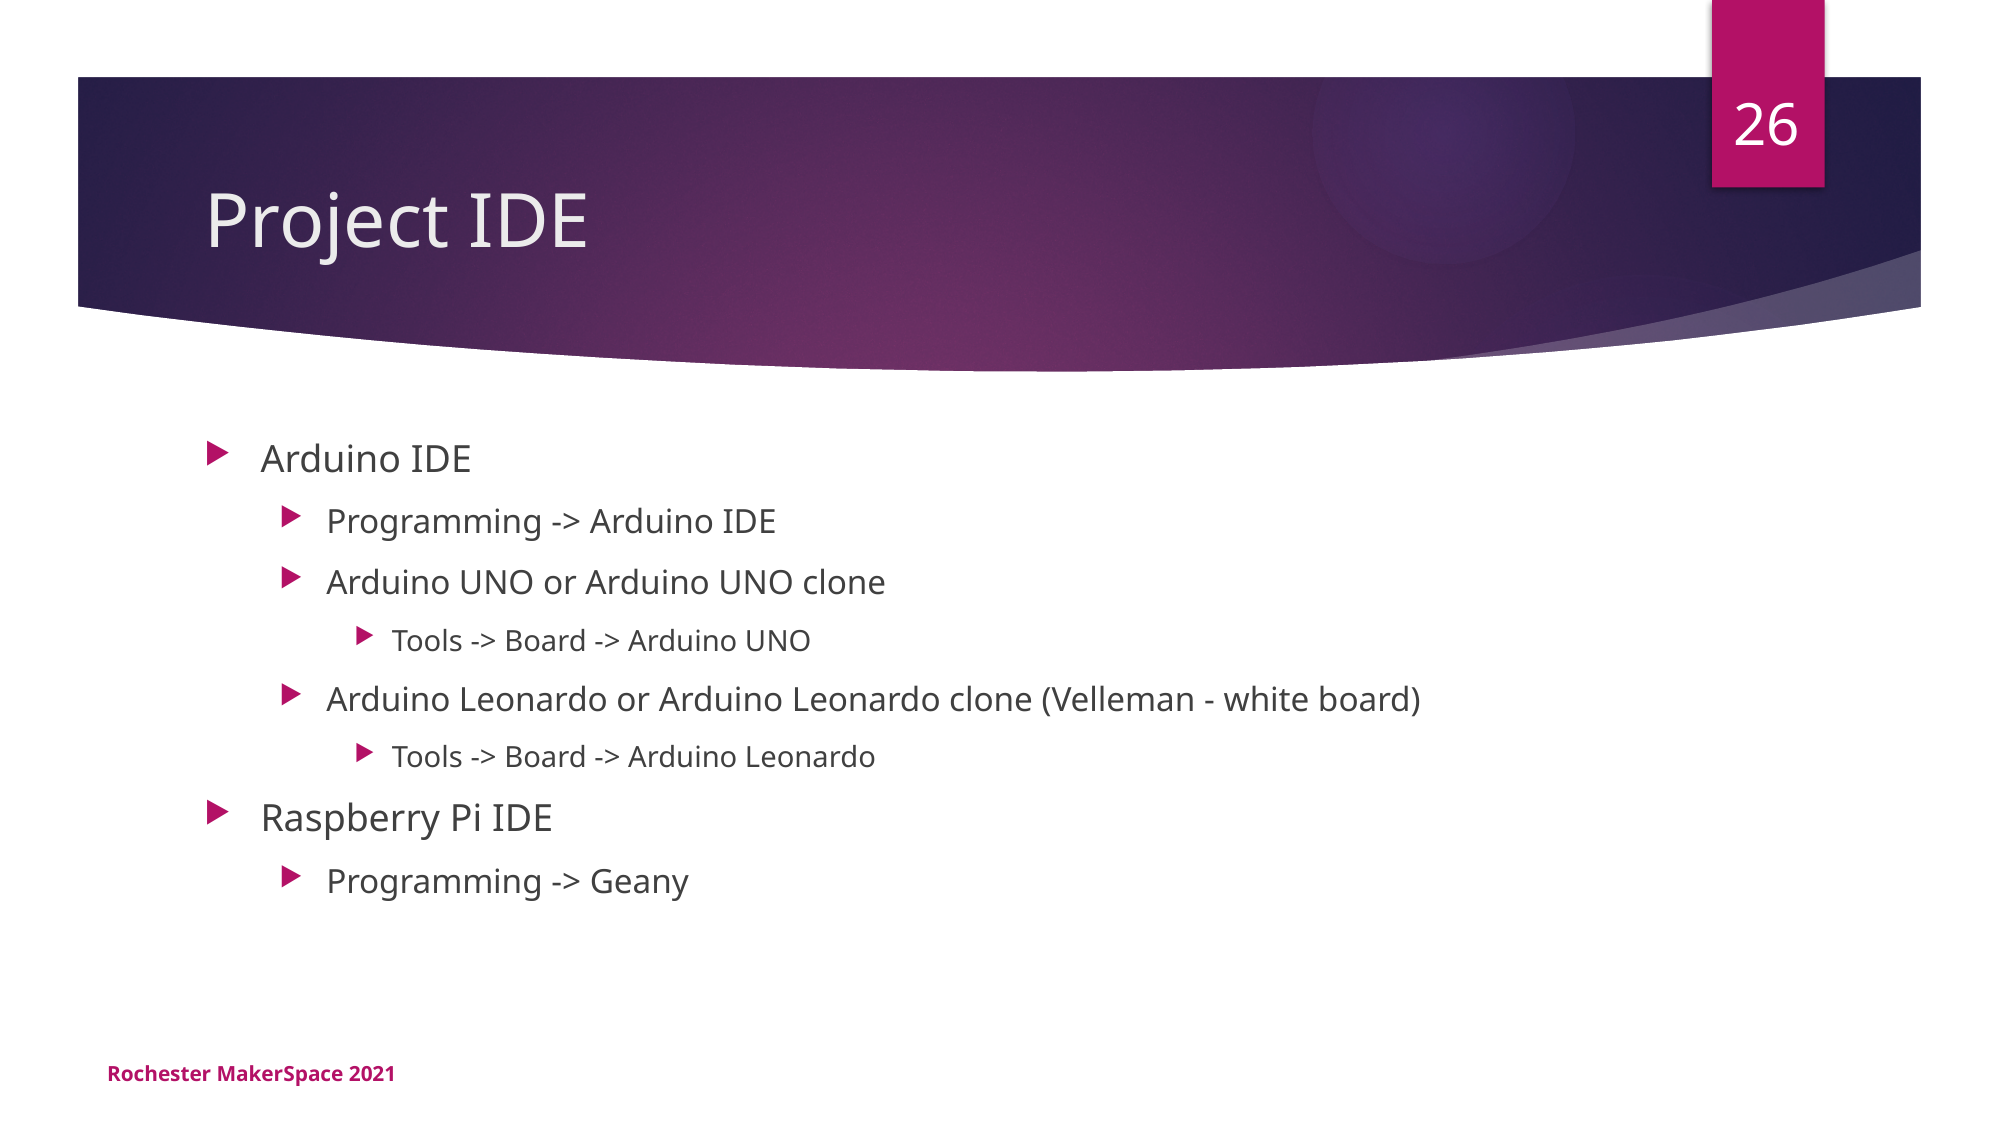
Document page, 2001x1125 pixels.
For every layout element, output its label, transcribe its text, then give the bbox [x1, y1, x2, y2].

footer Rochester MakerSpace 2021 [92, 1048, 726, 1099]
list Arduino IDE Programming -> Arduino IDE Arduino UNO or Arduino UNO clone Tools -> Board -> Arduino UNO Arduino Leonardo or Arduino Leonardo clone (Velleman - white board) Tools -> Board -> Arduino Leonardo Raspberry Pi IDE Programming -> Geany [189, 427, 1638, 988]
title Project IDE [189, 159, 1627, 276]
slide_number 26 [1698, 48, 1836, 175]
